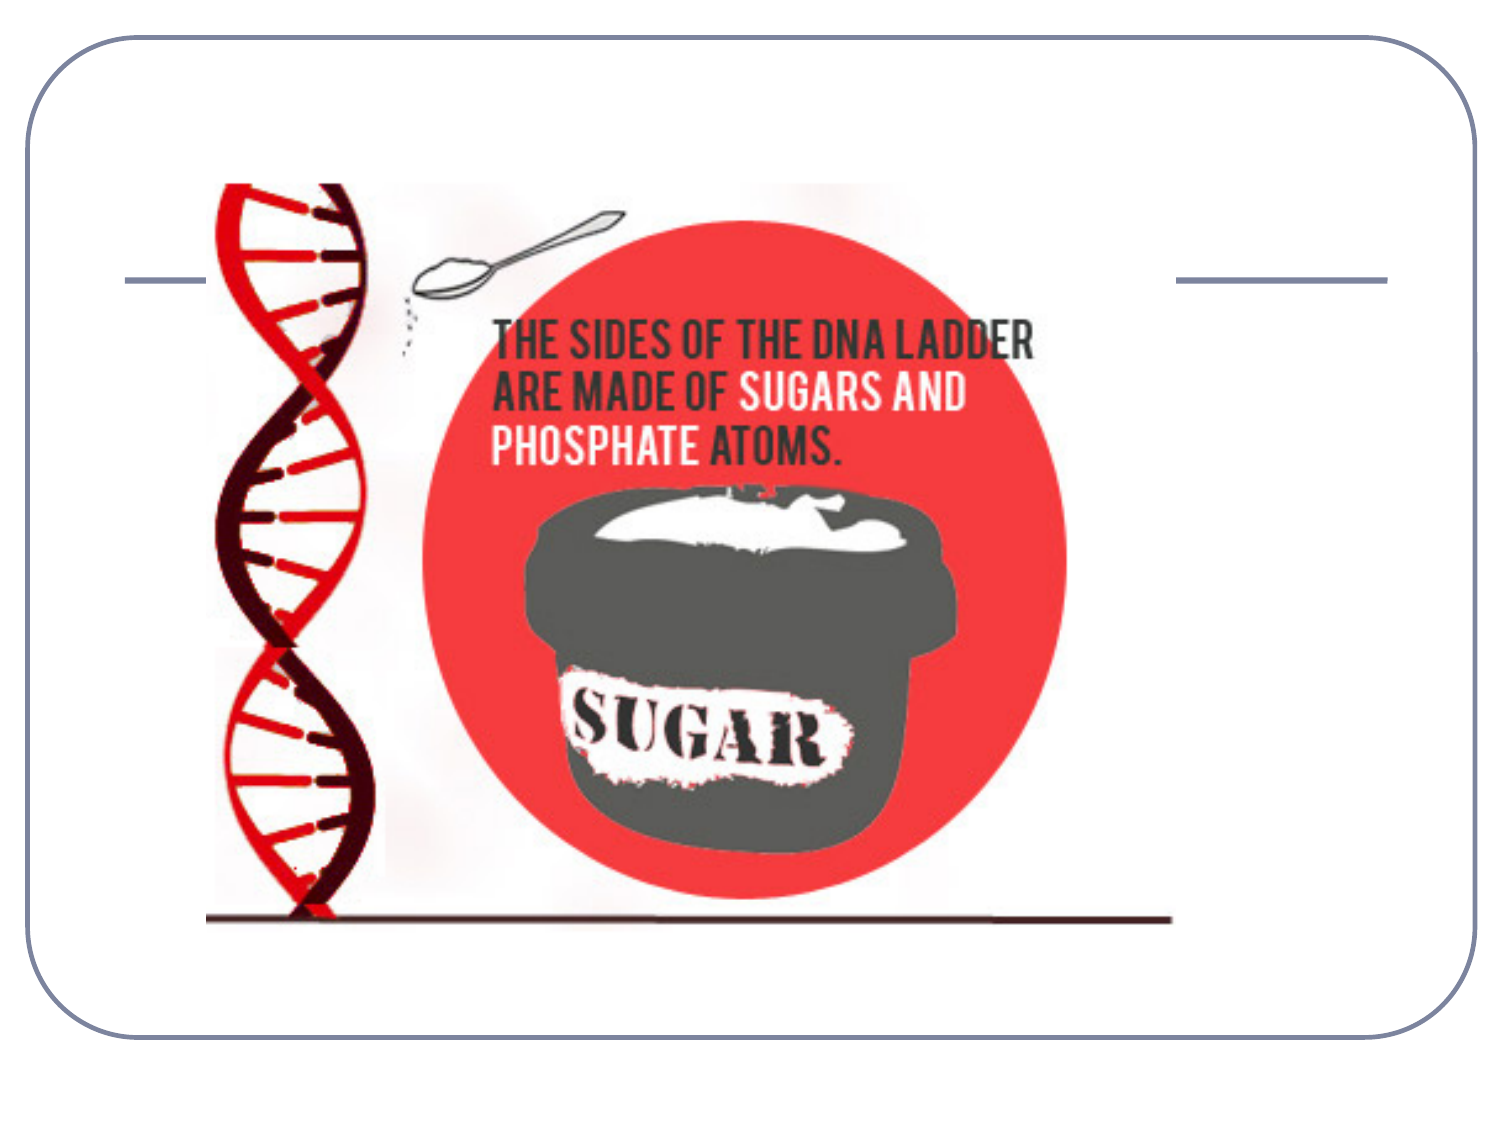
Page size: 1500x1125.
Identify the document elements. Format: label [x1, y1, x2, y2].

picture [206, 172, 1176, 937]
